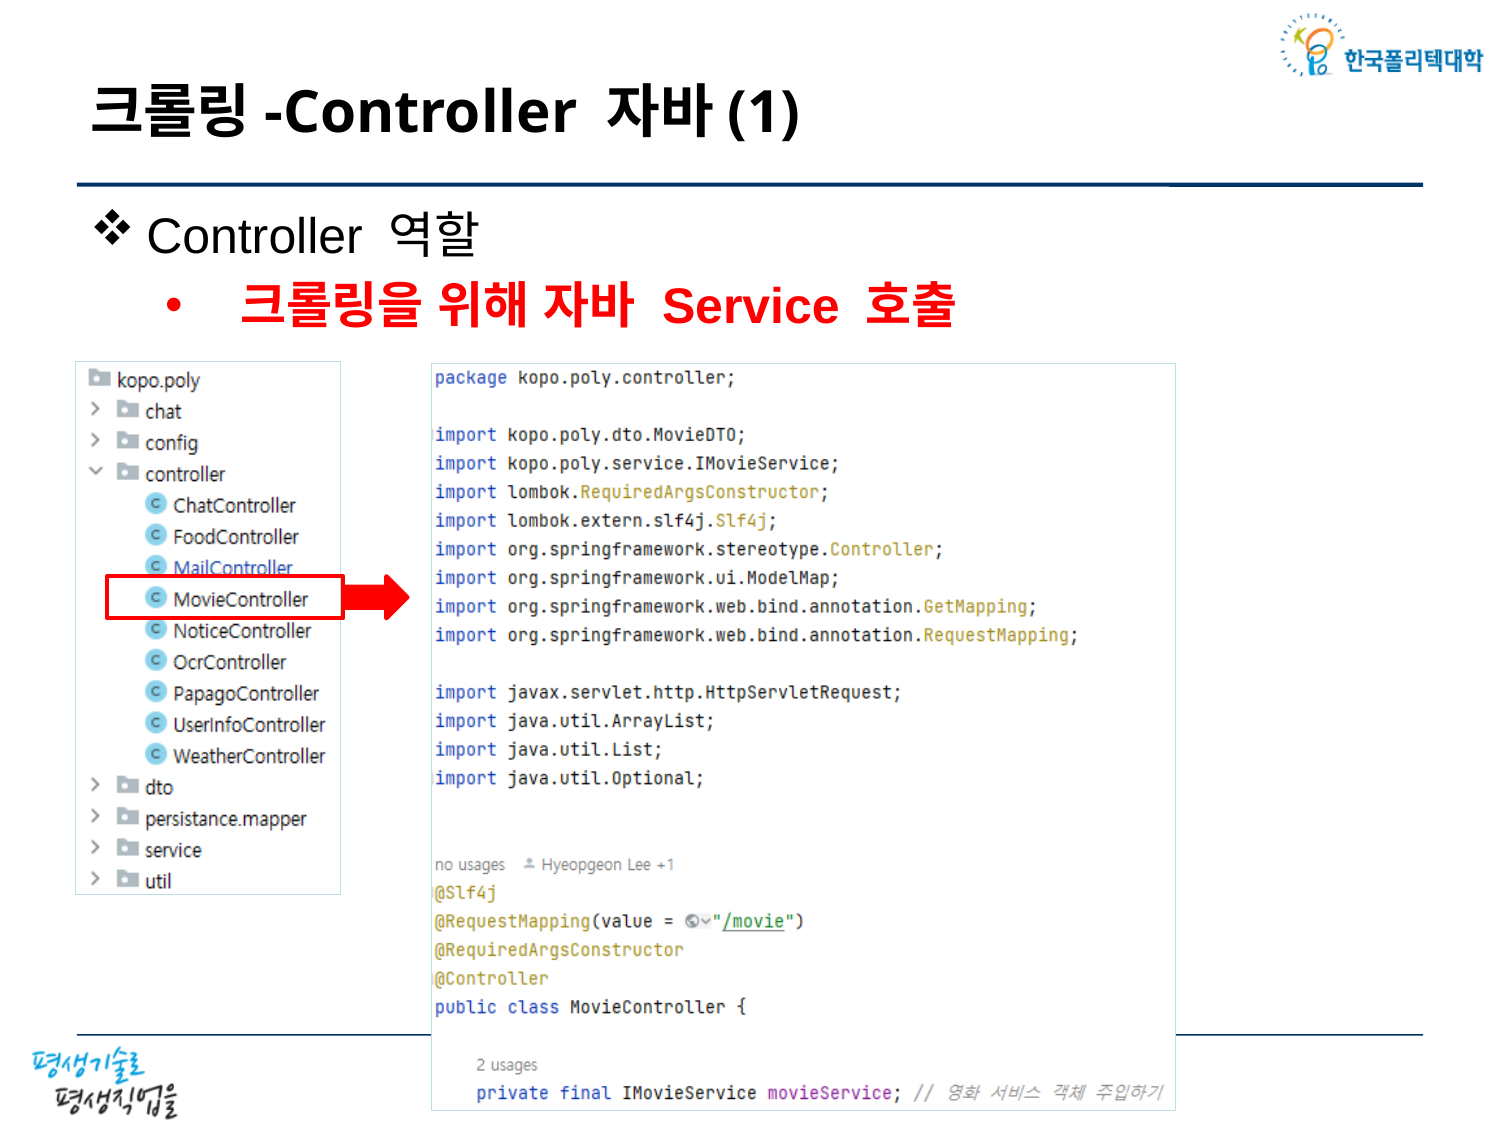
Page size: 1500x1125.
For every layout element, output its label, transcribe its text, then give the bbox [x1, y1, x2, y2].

title 크롤링-Controller 자바(1) [74, 44, 1426, 173]
picture [430, 363, 1176, 1111]
picture [74, 361, 341, 895]
picture [1275, 6, 1489, 84]
picture [17, 1039, 226, 1122]
list Controller 역할 크롤링을 위해 자바 Service 호출 [74, 196, 1424, 1006]
text_box [344, 574, 410, 621]
